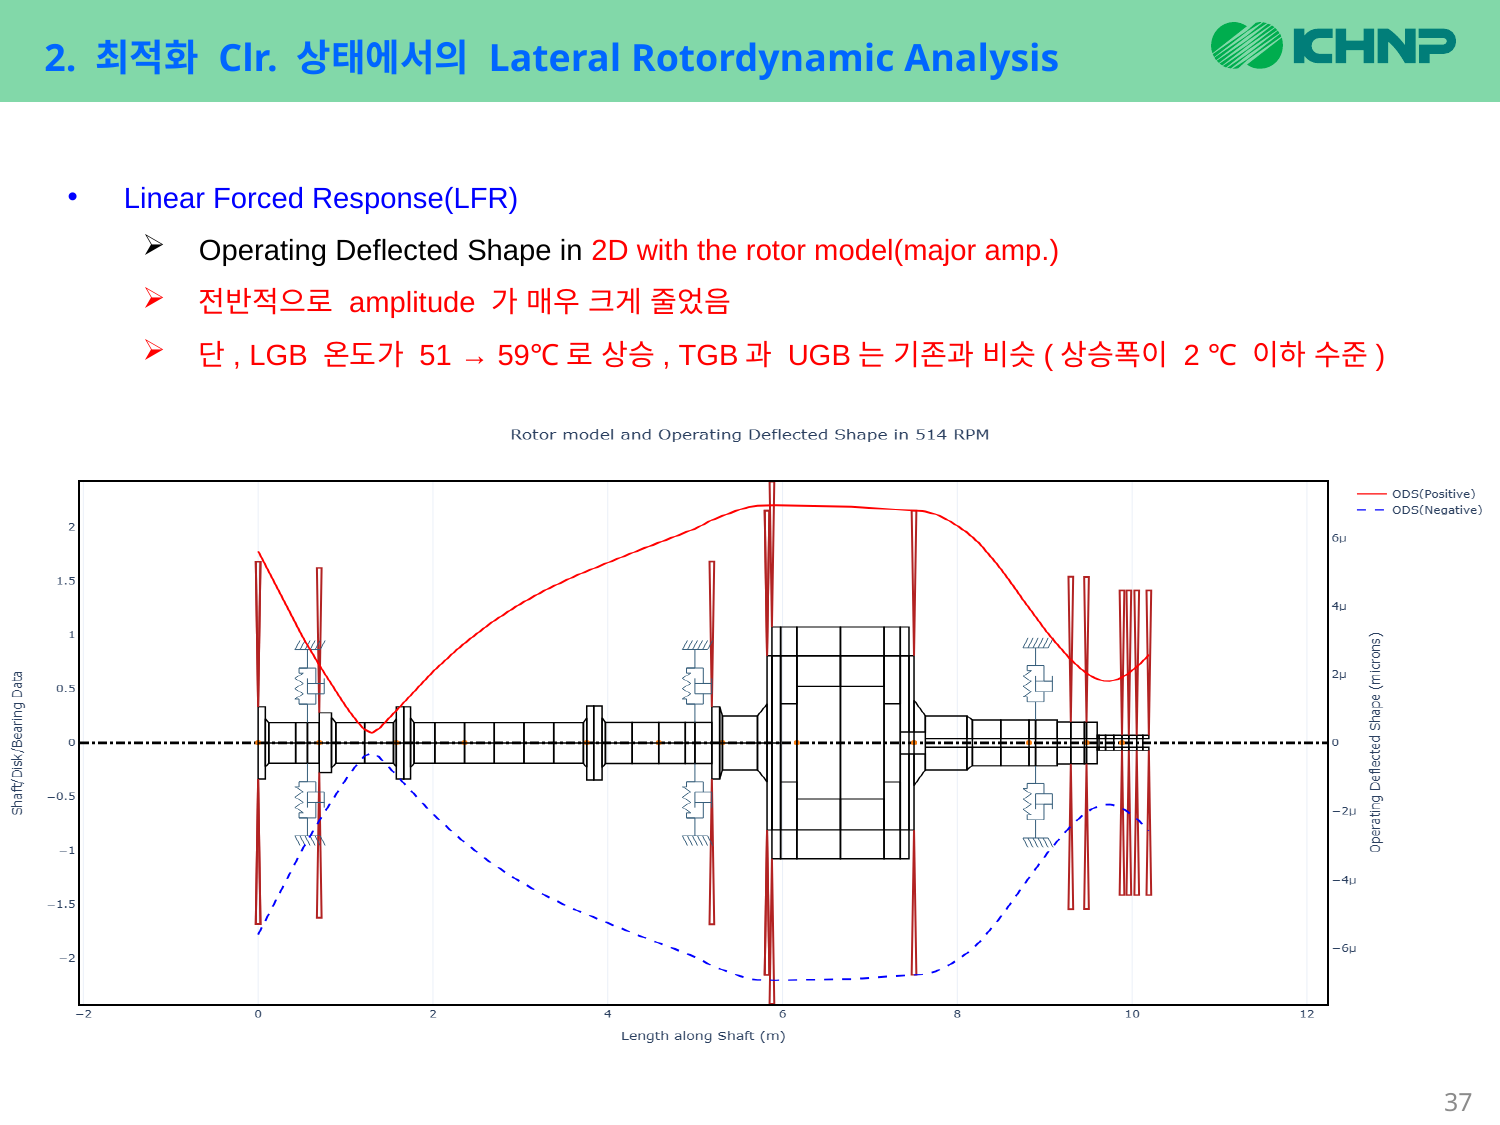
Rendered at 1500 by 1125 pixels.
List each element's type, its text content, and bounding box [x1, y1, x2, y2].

slide_number 37 [1175, 1079, 1488, 1125]
text_box 2. 최적화 Clr. 상태에서의 Lateral Rotordynamic Analysis [29, 26, 1500, 87]
text_box Linear Forced Response(LFR) Operating Deflected Shape in 2D with the rotor model(major amp.) 전반적으로 amplitude 가 매우 크게 줄었음 단, LGB 온도가 51 → 59℃로 상승, TGB과 UGB는 기존과 비슷(상승폭이 2 ℃ 이하 수준) [52, 154, 1424, 379]
picture [0, 396, 1500, 1071]
